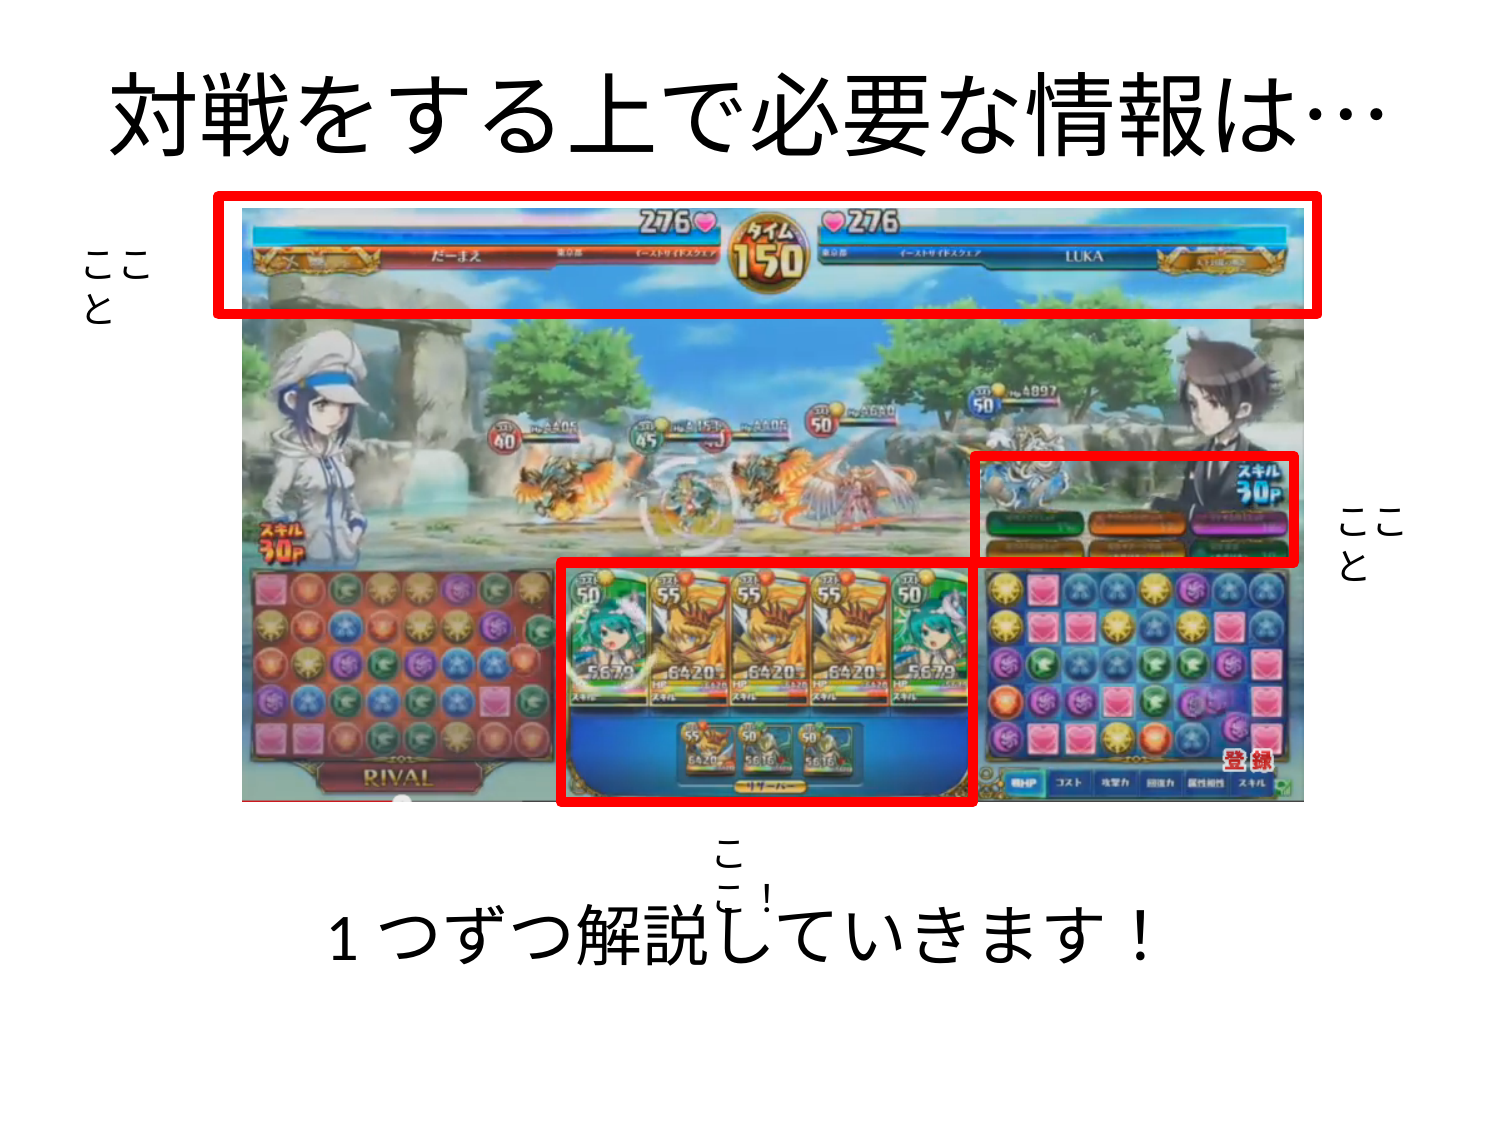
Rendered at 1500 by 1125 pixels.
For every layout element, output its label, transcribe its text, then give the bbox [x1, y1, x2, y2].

text_box ここと [64, 233, 207, 339]
list 1つずつ解説していきます！ [75, 231, 1425, 1118]
text_box [216, 194, 1319, 316]
text_box ここ！ [696, 822, 838, 927]
text_box ここと [1319, 490, 1462, 596]
picture [241, 207, 1304, 802]
title 対戦をする上で必要な情報は… [75, 19, 1425, 207]
